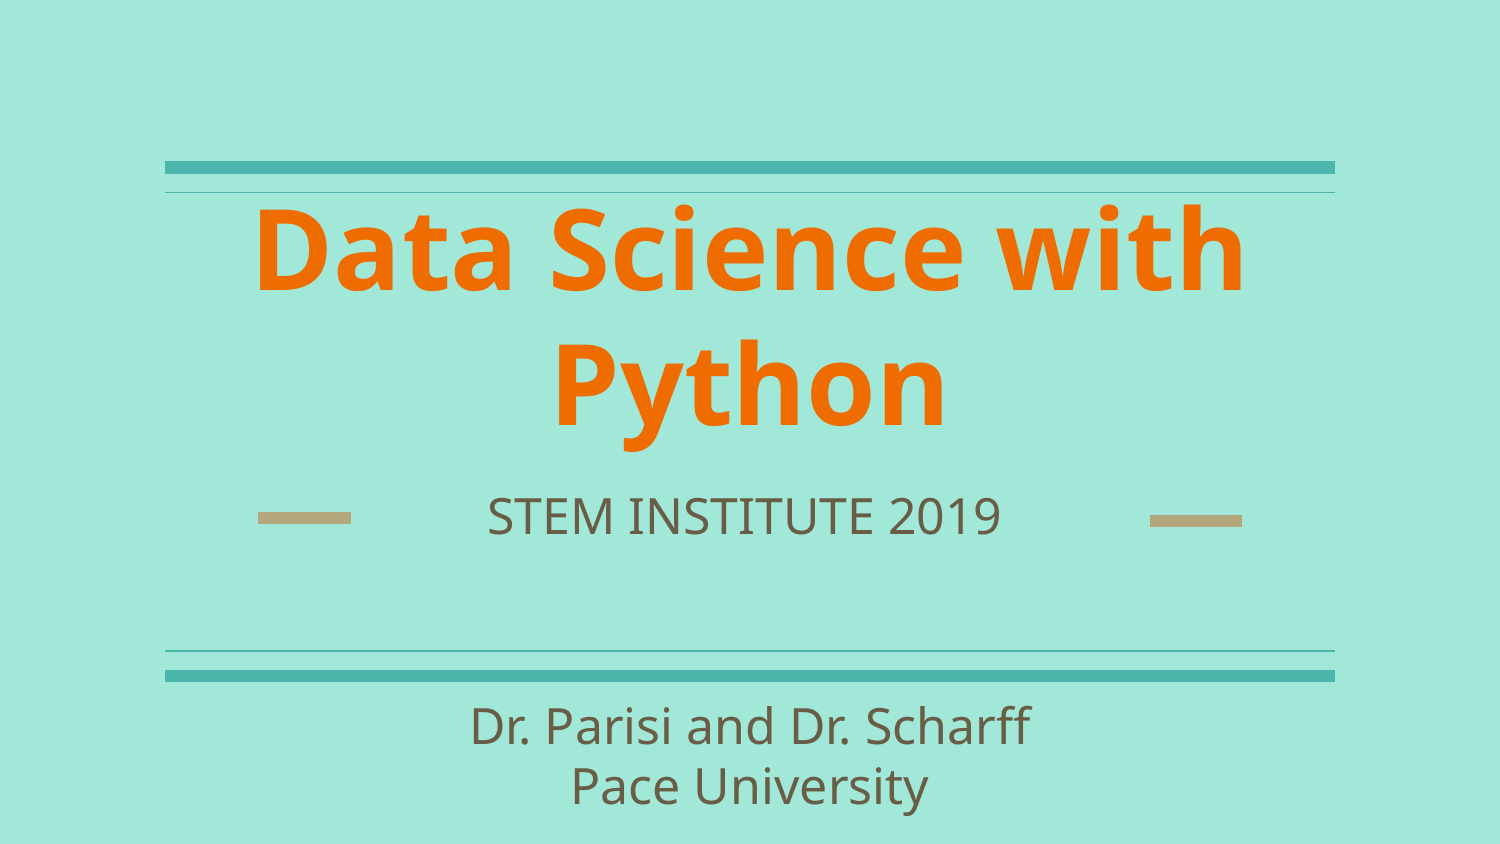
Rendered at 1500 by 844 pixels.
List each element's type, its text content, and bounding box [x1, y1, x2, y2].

subtitle STEM INSTITUTE 2019 [339, 469, 1150, 575]
subtitle Dr. Parisi and Dr. Scharff Pace University [345, 679, 1156, 824]
title Data Science with Python [162, 300, 1338, 463]
